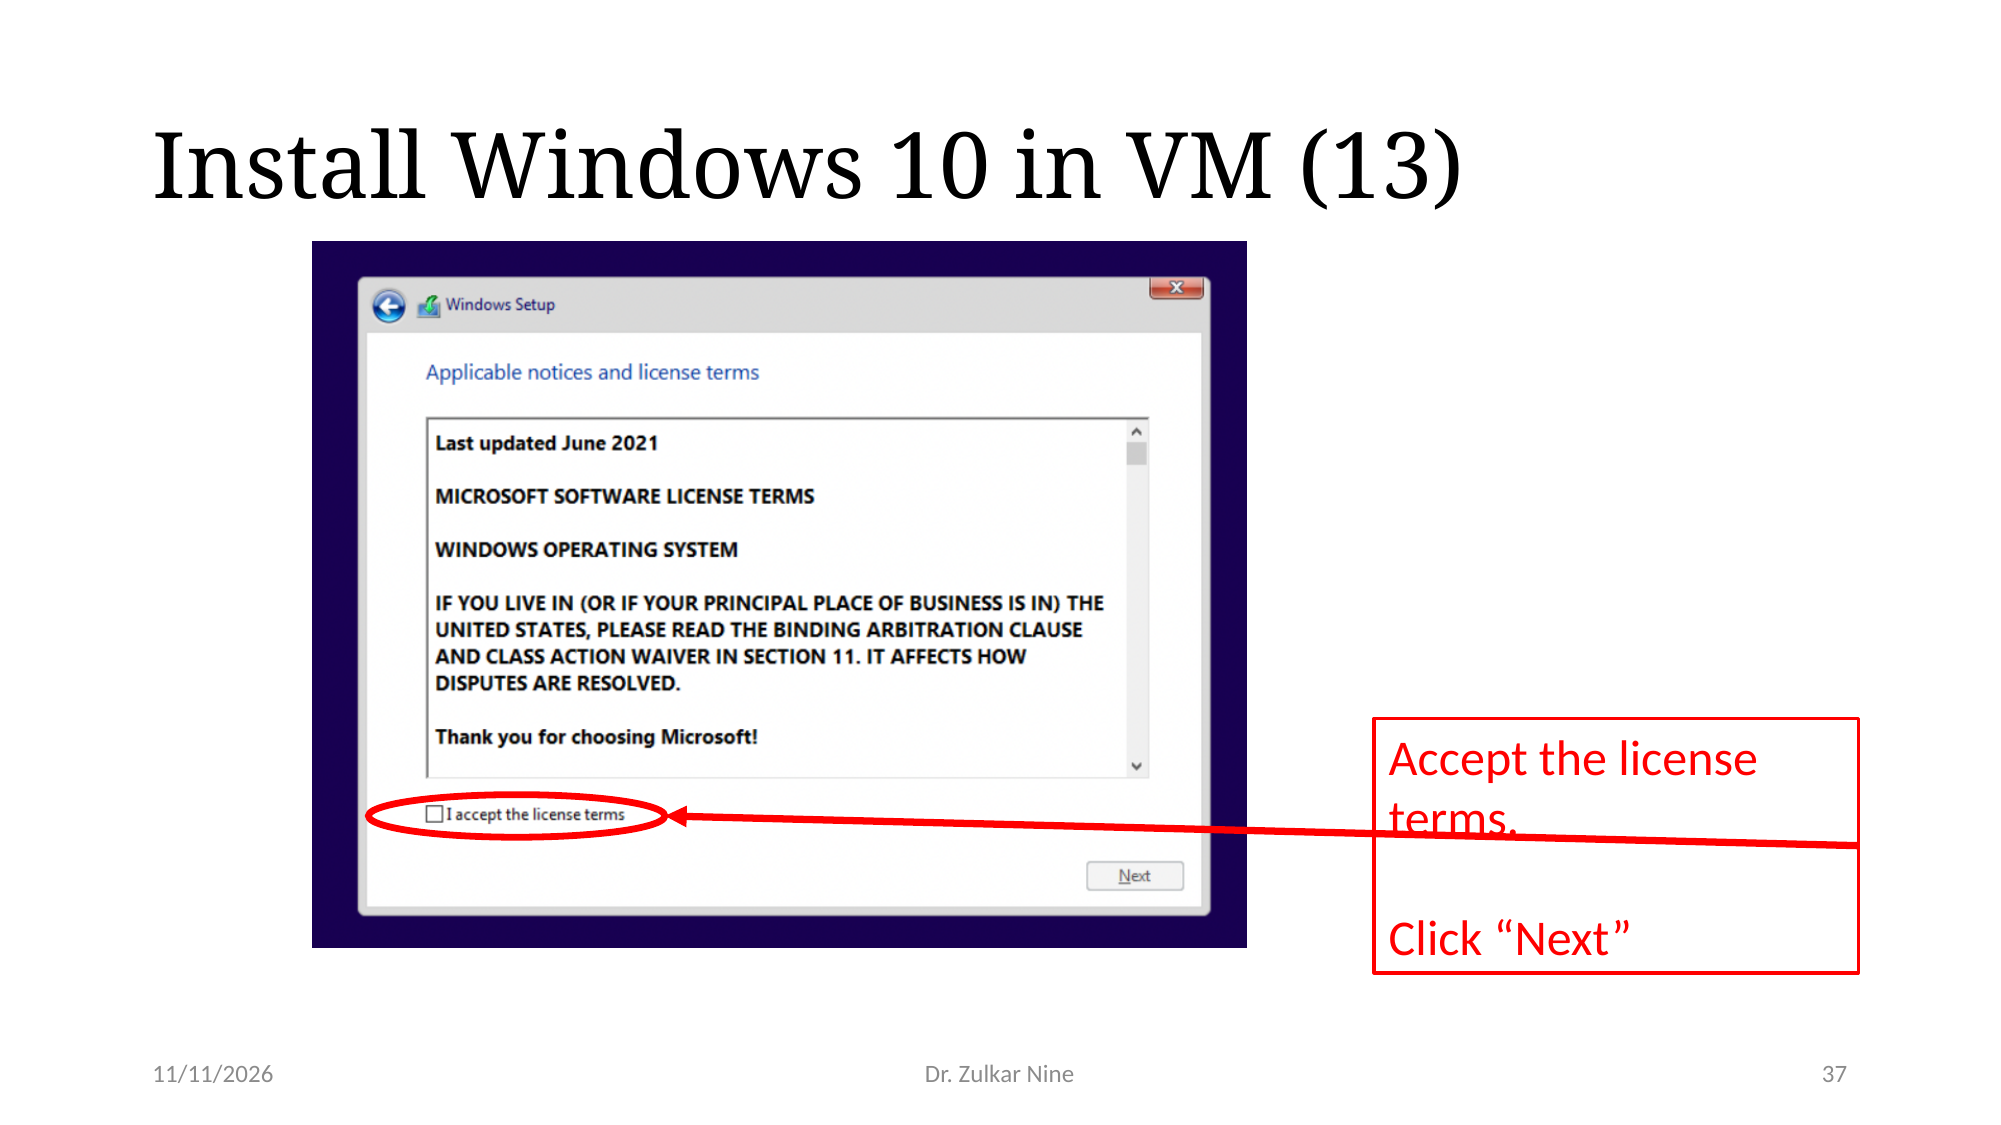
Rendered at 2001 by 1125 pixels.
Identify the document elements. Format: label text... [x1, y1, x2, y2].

slide_number 37 [1412, 1042, 1863, 1103]
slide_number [137, 1042, 588, 1103]
title Install Windows 10 in VM (13) [137, 59, 1863, 278]
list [312, 241, 1246, 948]
footer Dr. Zulkar Nine [662, 1042, 1338, 1103]
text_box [368, 718, 1859, 976]
